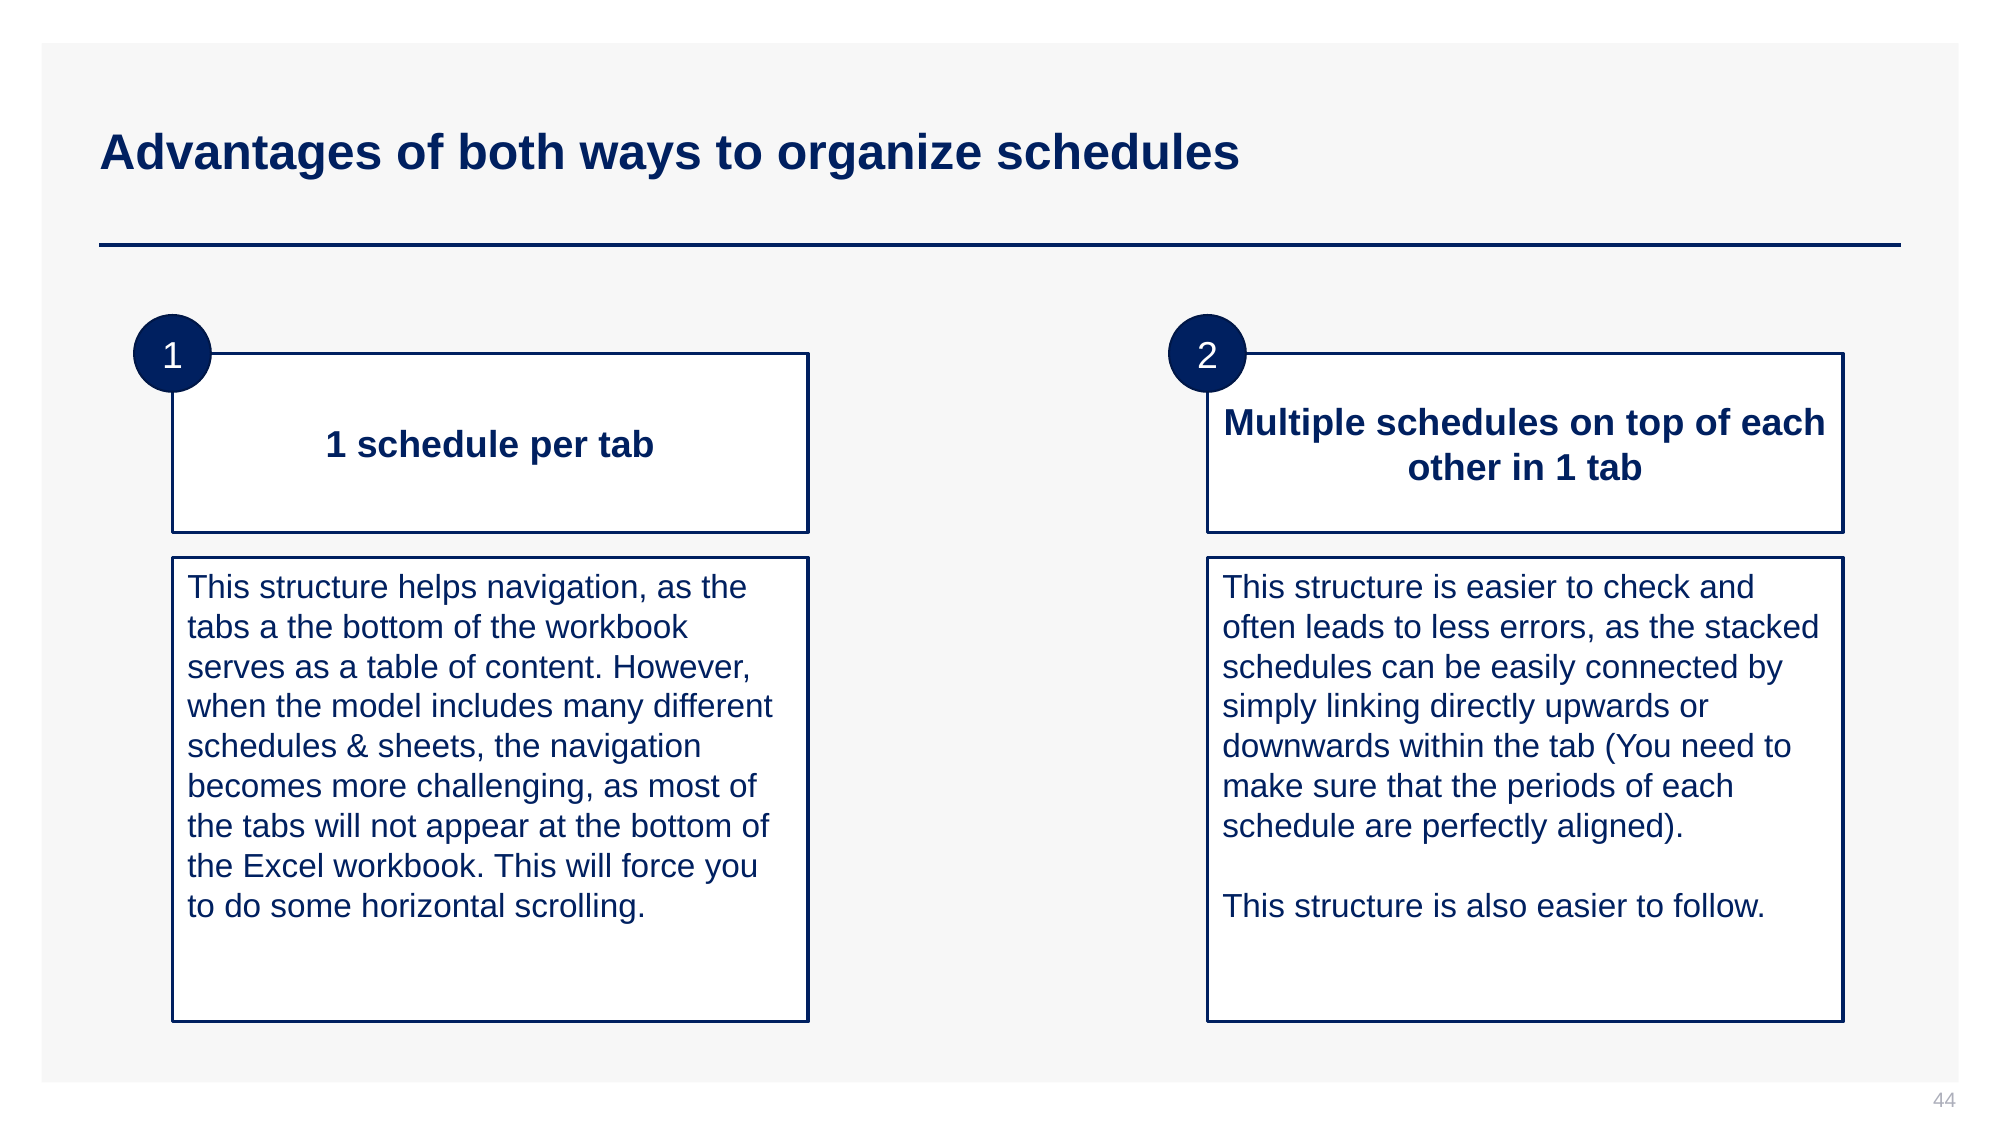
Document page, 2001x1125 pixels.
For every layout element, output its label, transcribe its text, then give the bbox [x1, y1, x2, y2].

text_box Multiple schedules on top of each other in 1 tab [1207, 353, 1844, 533]
slide_number 44 [1506, 1088, 1957, 1119]
text_box This structure is easier to check and often leads to less errors, as the stacked schedules can be easily connected by simply linking directly upwards or downwards within the tab (You need to make sure that the periods of each schedule are perfectly aligned). This structure is also easier to follow. [1207, 557, 1844, 1022]
text_box This structure helps navigation, as the tabs a the bottom of the workbook serves as a table of content. However, when the model includes many different schedules & sheets, the navigation becomes more challenging, as most of the tabs will not appear at the bottom of the Excel workbook. This will force you to do some horizontal scrolling. [172, 557, 809, 1022]
text_box 1 [133, 313, 212, 393]
title Advantages of both ways to organize schedules [84, 59, 1901, 239]
text_box 2 [1168, 313, 1247, 393]
text_box 1 schedule per tab [172, 353, 809, 533]
